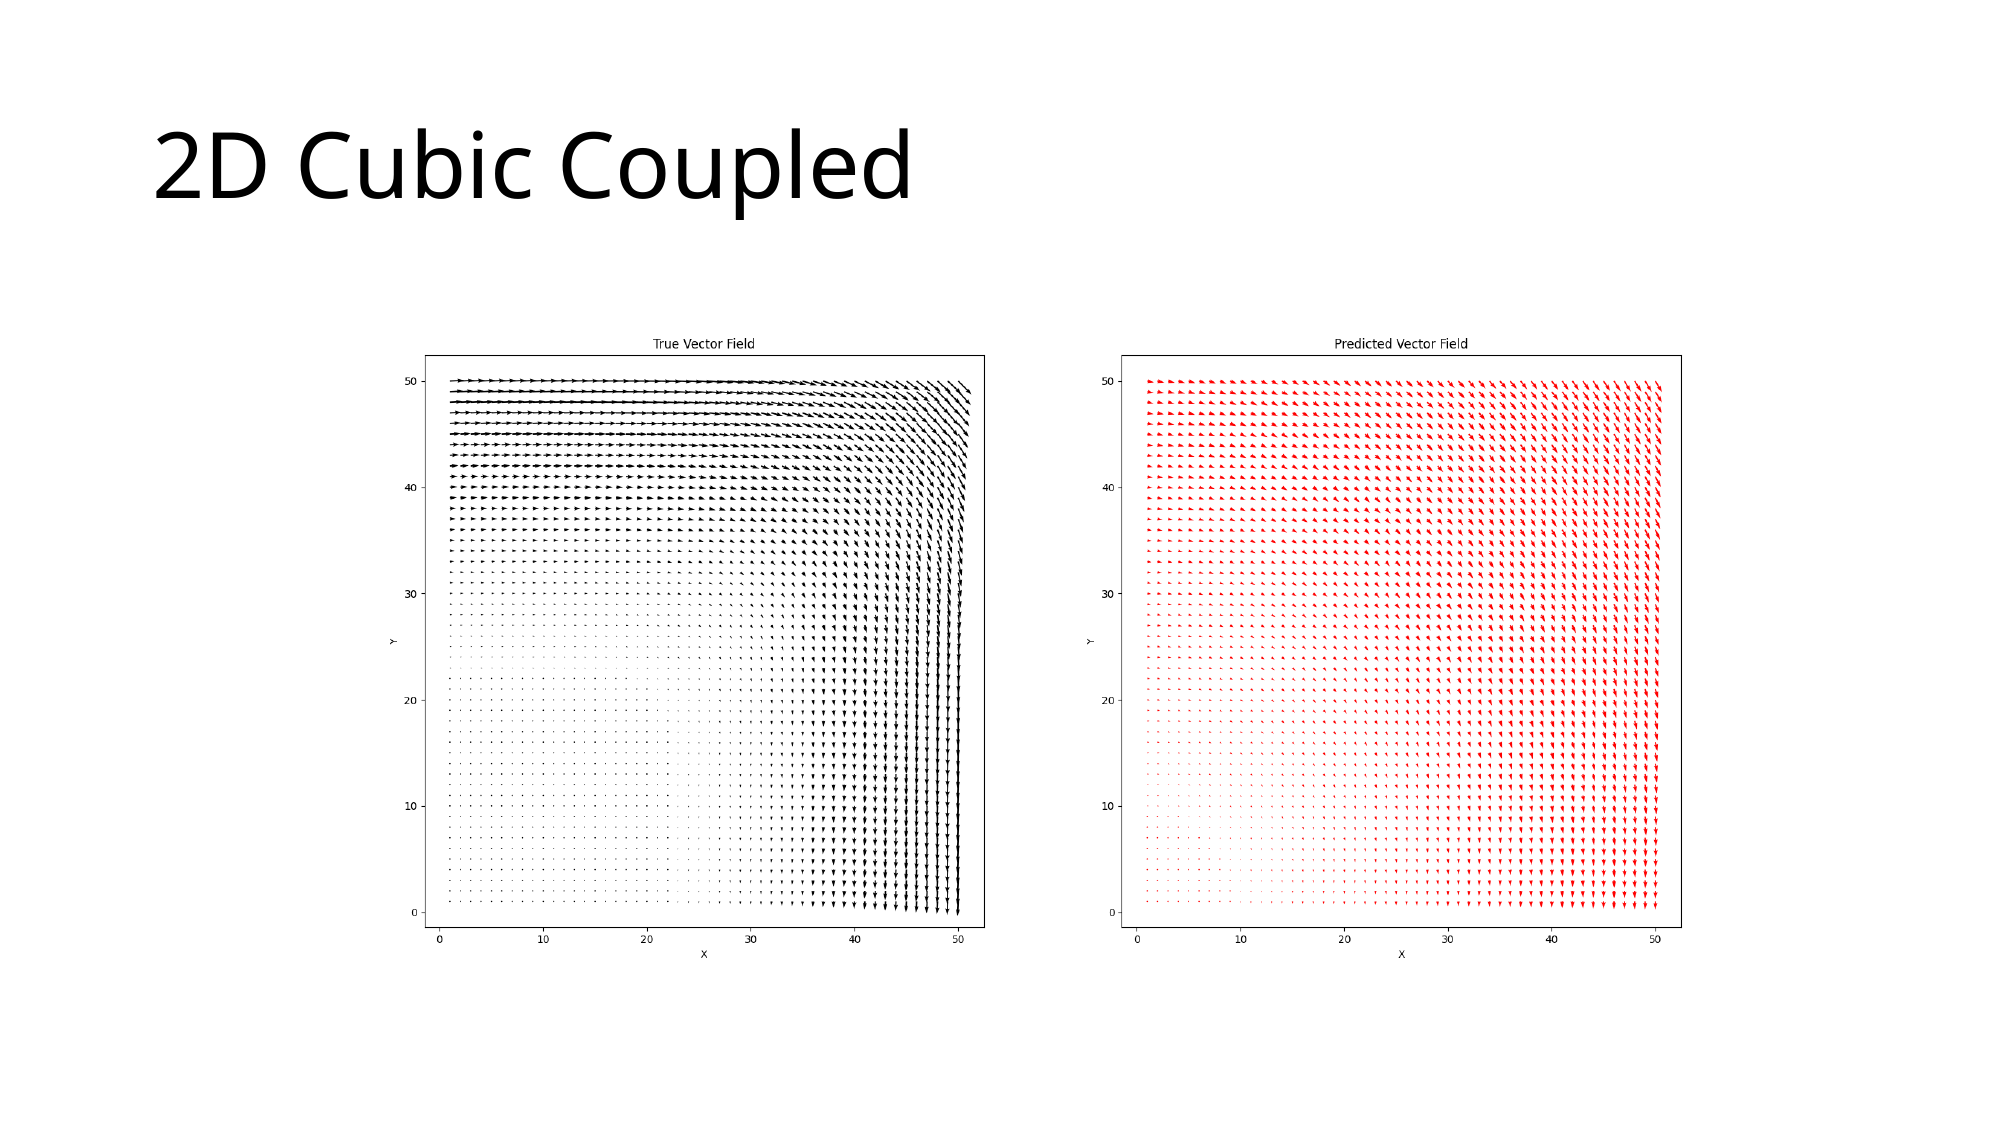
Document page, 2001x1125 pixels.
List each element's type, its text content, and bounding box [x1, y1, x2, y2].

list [286, 299, 1714, 1014]
title 2D Cubic Coupled [137, 59, 1863, 278]
